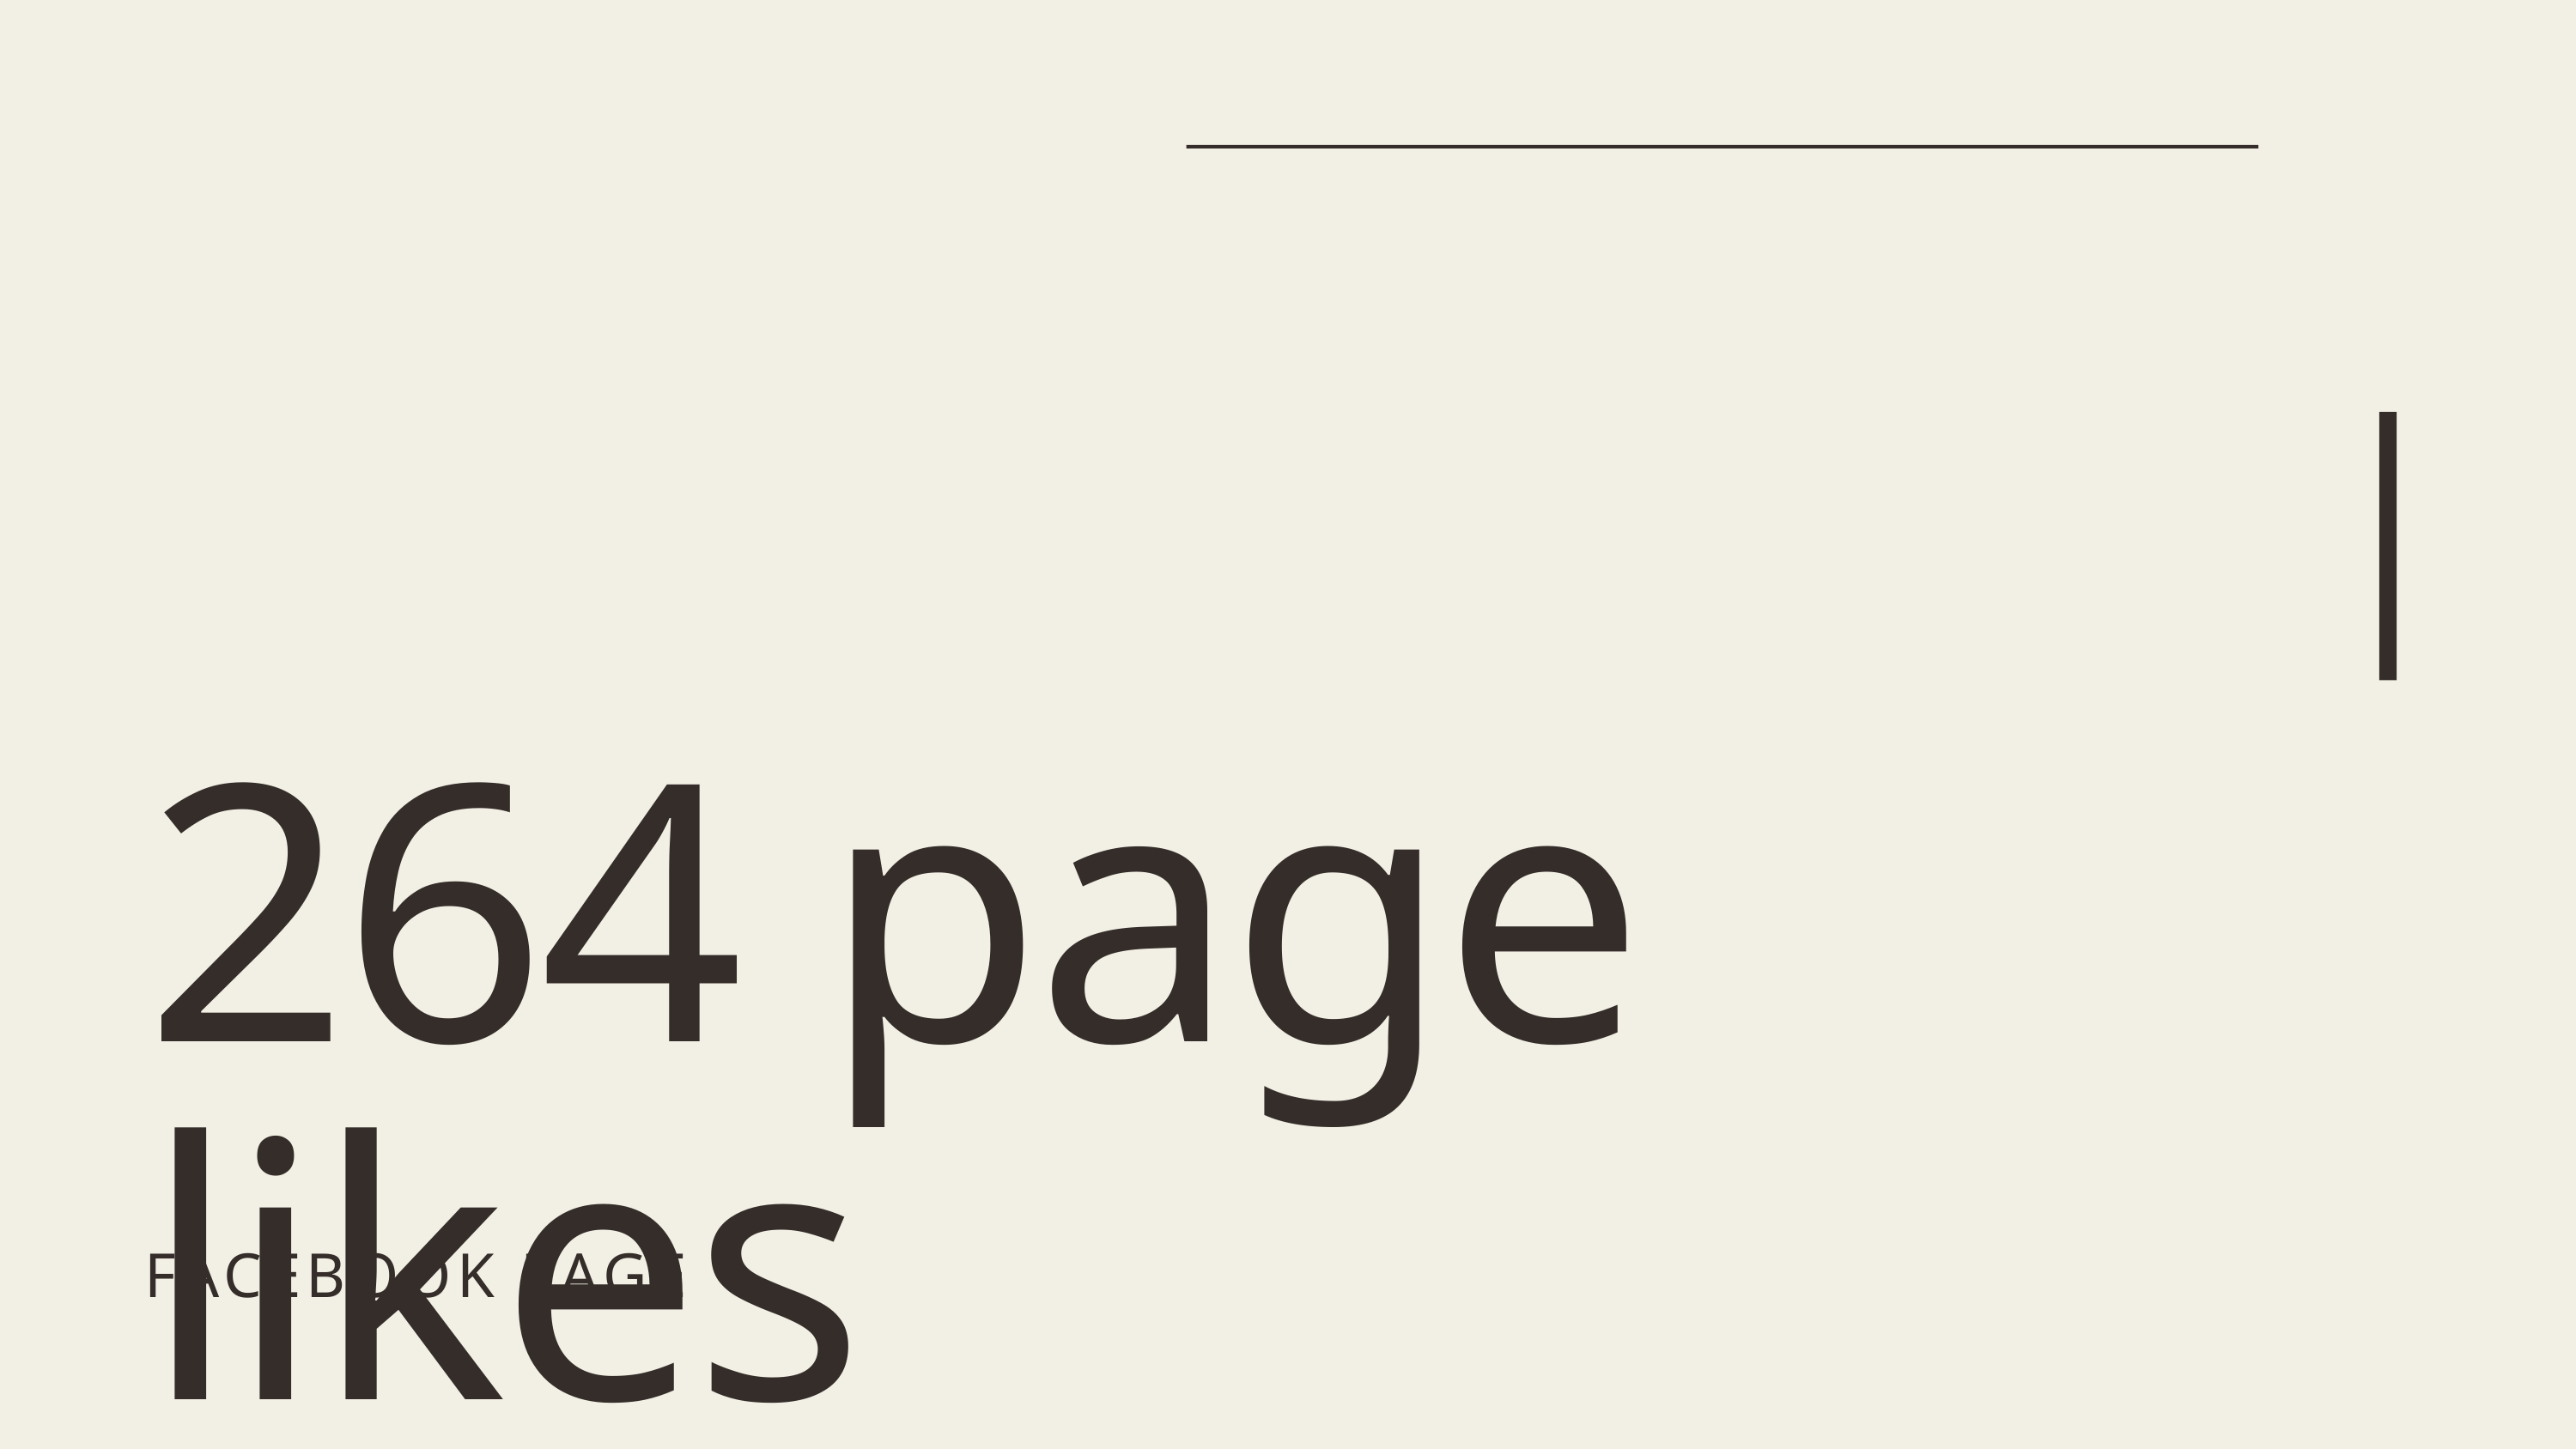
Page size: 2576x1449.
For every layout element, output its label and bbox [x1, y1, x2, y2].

text_box [144, 716, 2313, 1304]
text_box [1186, 144, 2259, 149]
text_box [2379, 411, 2397, 681]
text_box [0, 345, 2258, 1449]
